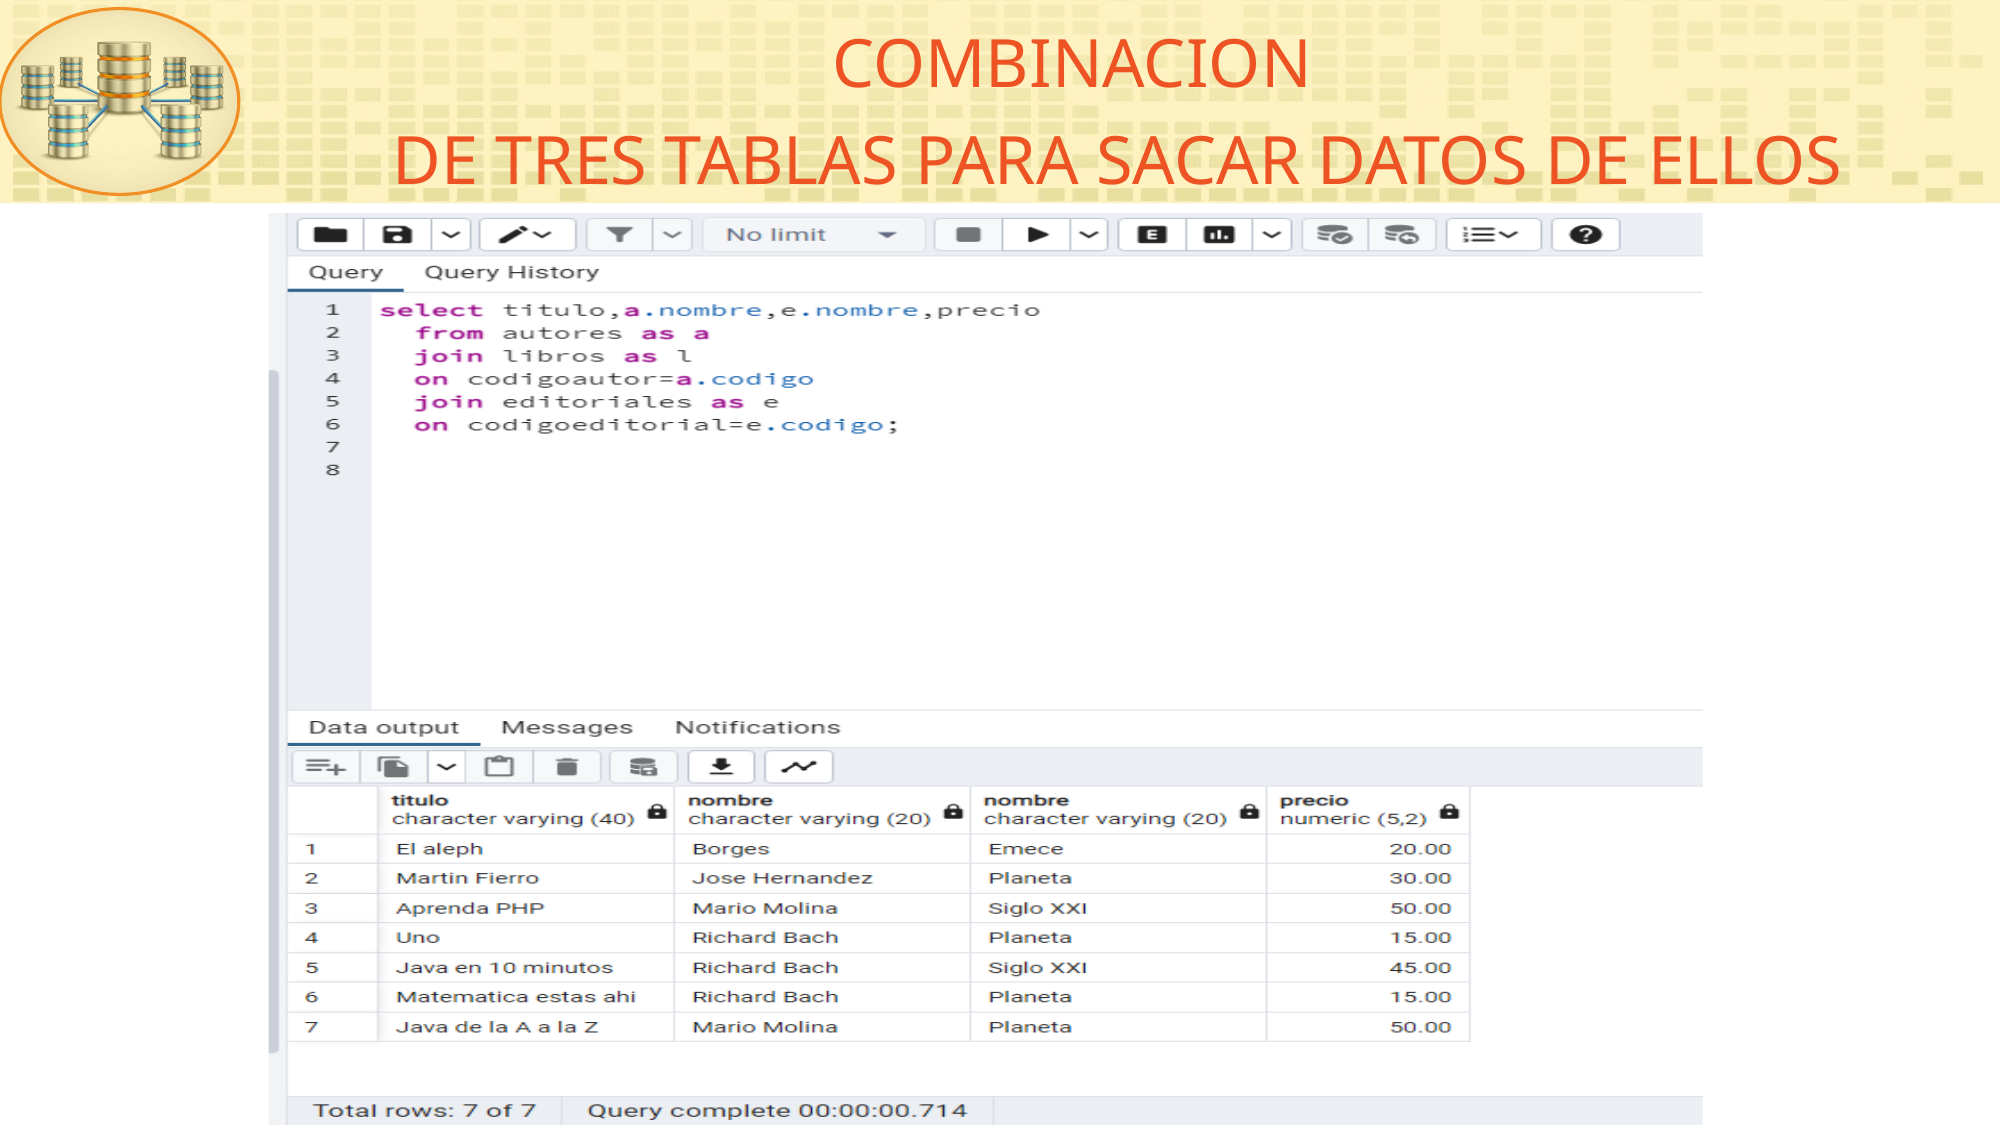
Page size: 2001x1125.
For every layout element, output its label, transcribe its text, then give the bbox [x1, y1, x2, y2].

text_box COMBINACION [172, 18, 1972, 108]
text_box DE TRES TABLAS PARA SACAR DATOS DE ELLOS [218, 115, 2000, 206]
picture [268, 213, 1703, 1125]
